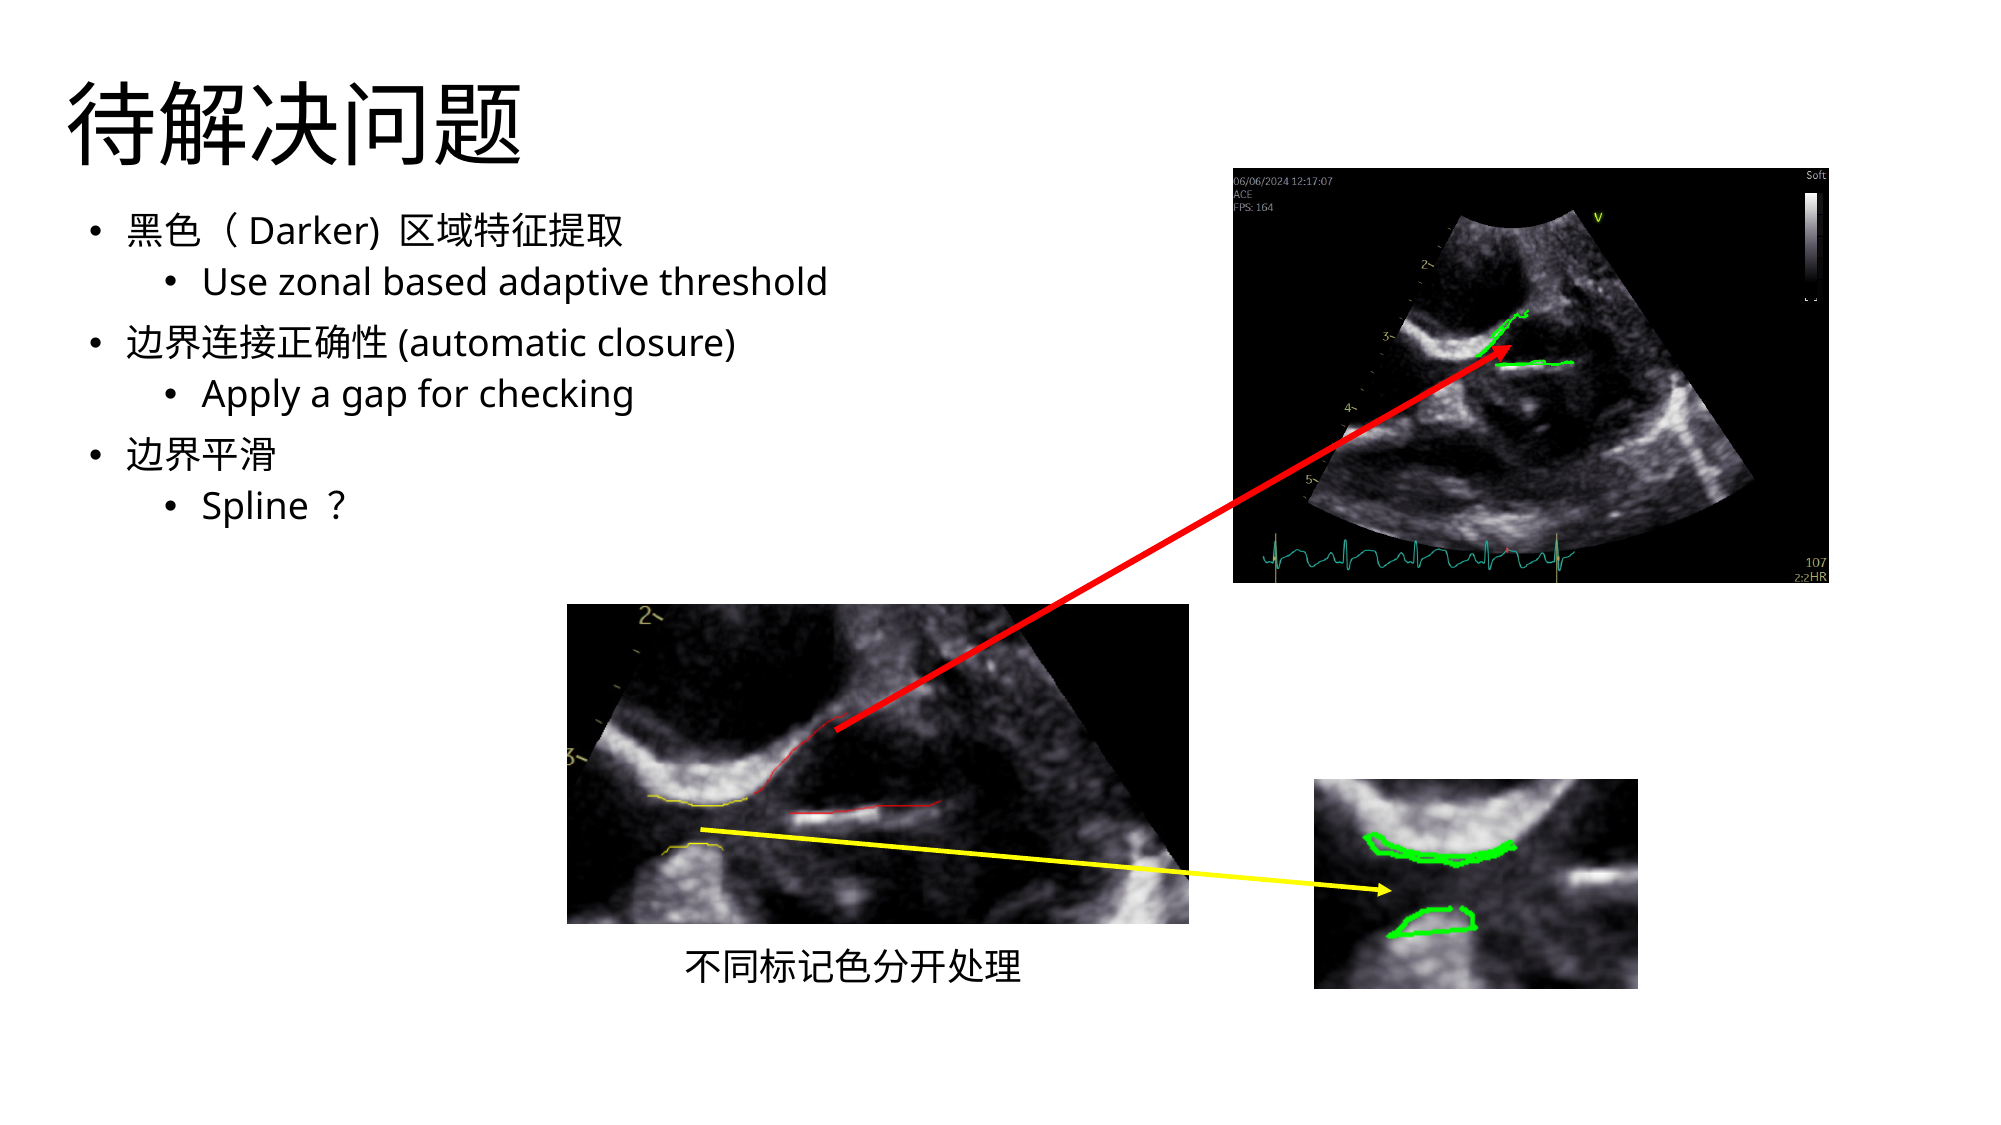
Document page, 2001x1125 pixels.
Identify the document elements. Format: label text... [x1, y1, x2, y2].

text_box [834, 344, 1513, 731]
text_box 不同标记色分开处理 [670, 935, 1110, 996]
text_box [699, 828, 1393, 892]
title 待解决问题 [50, 68, 1776, 189]
list 黑色（Darker) 区域特征提取 Use zonal based adaptive threshold 边界连接正确性(automatic closure) Apply a gap for checking 边界平滑 Spline ？ [74, 204, 1139, 563]
picture [1232, 168, 1829, 584]
picture [566, 603, 1190, 925]
picture [1313, 778, 1639, 990]
